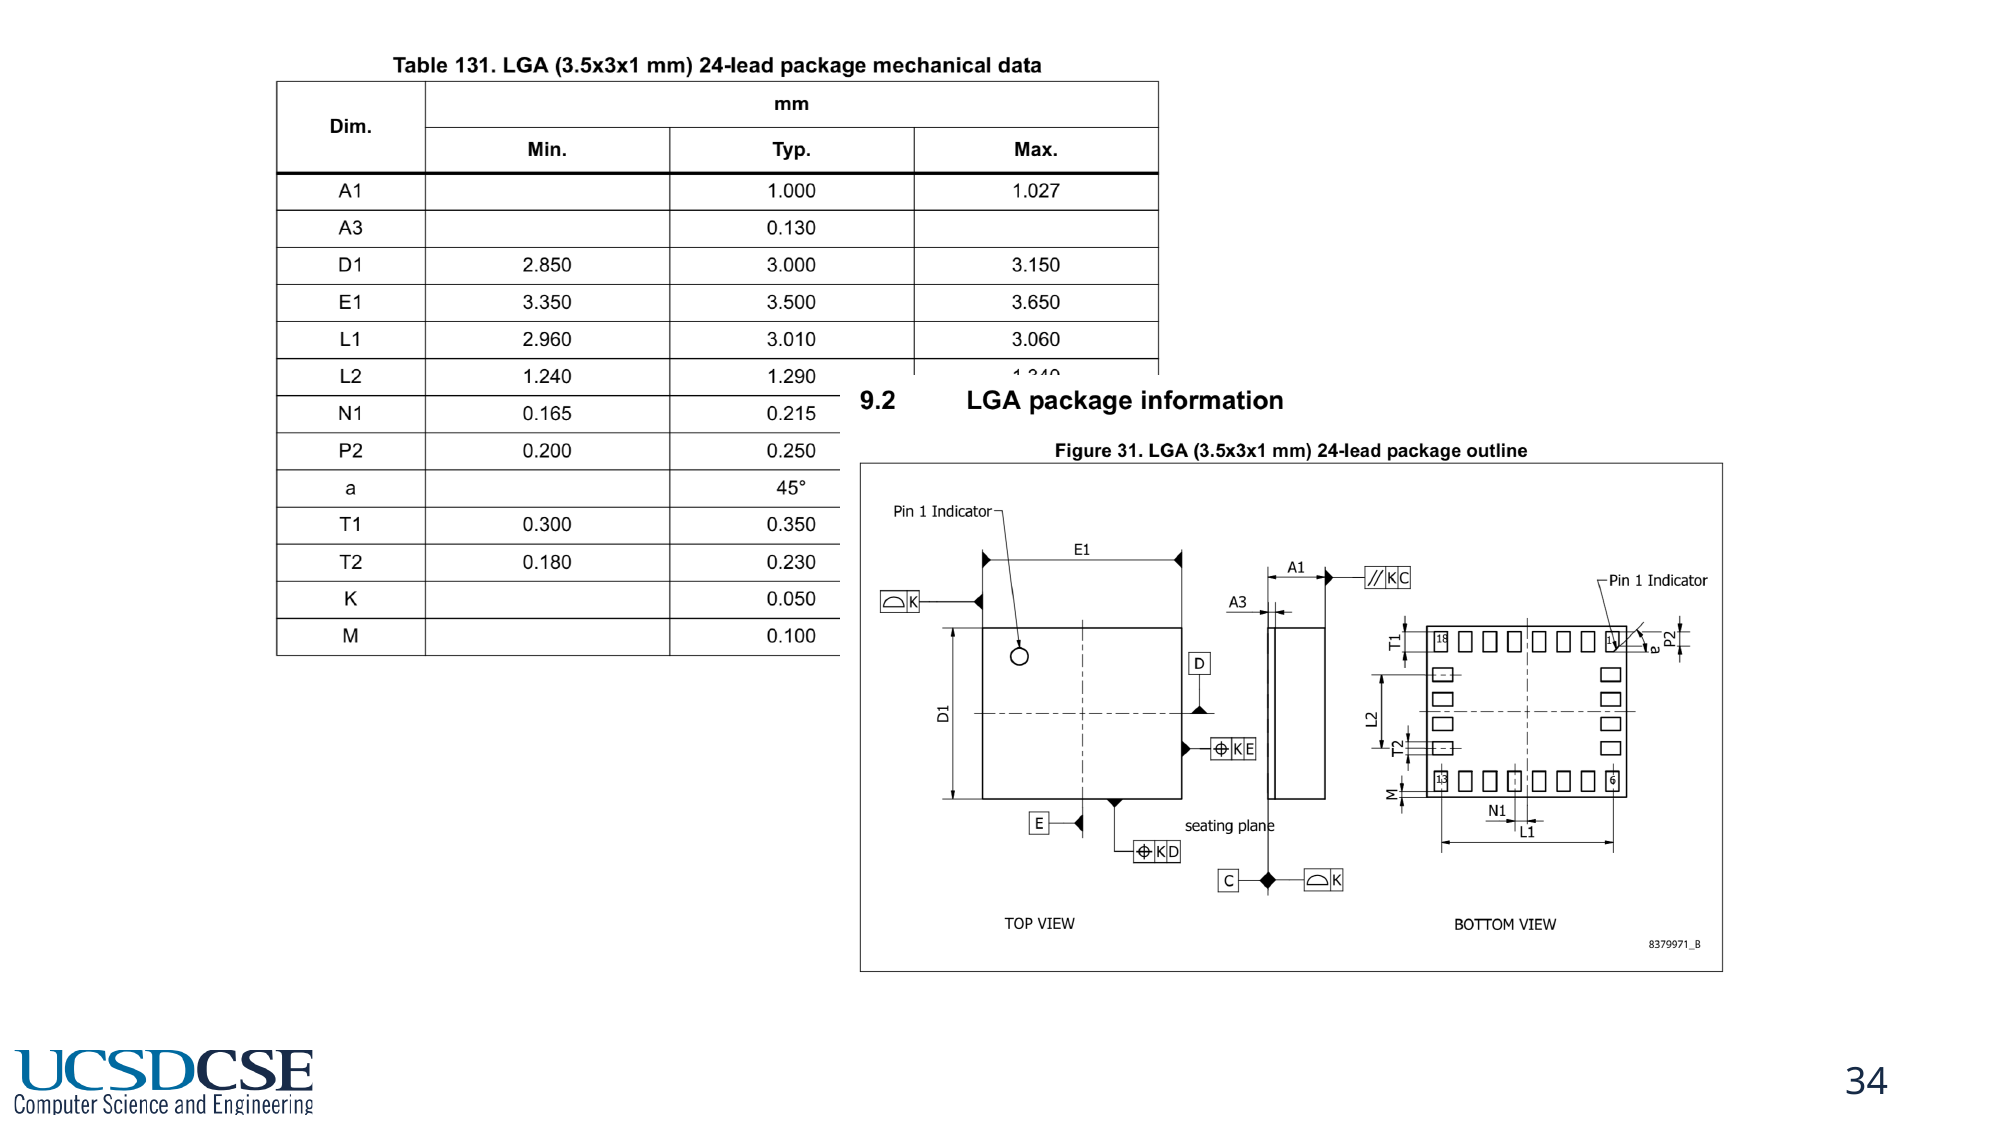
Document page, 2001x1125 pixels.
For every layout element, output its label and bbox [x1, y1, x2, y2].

picture [249, 42, 1739, 987]
